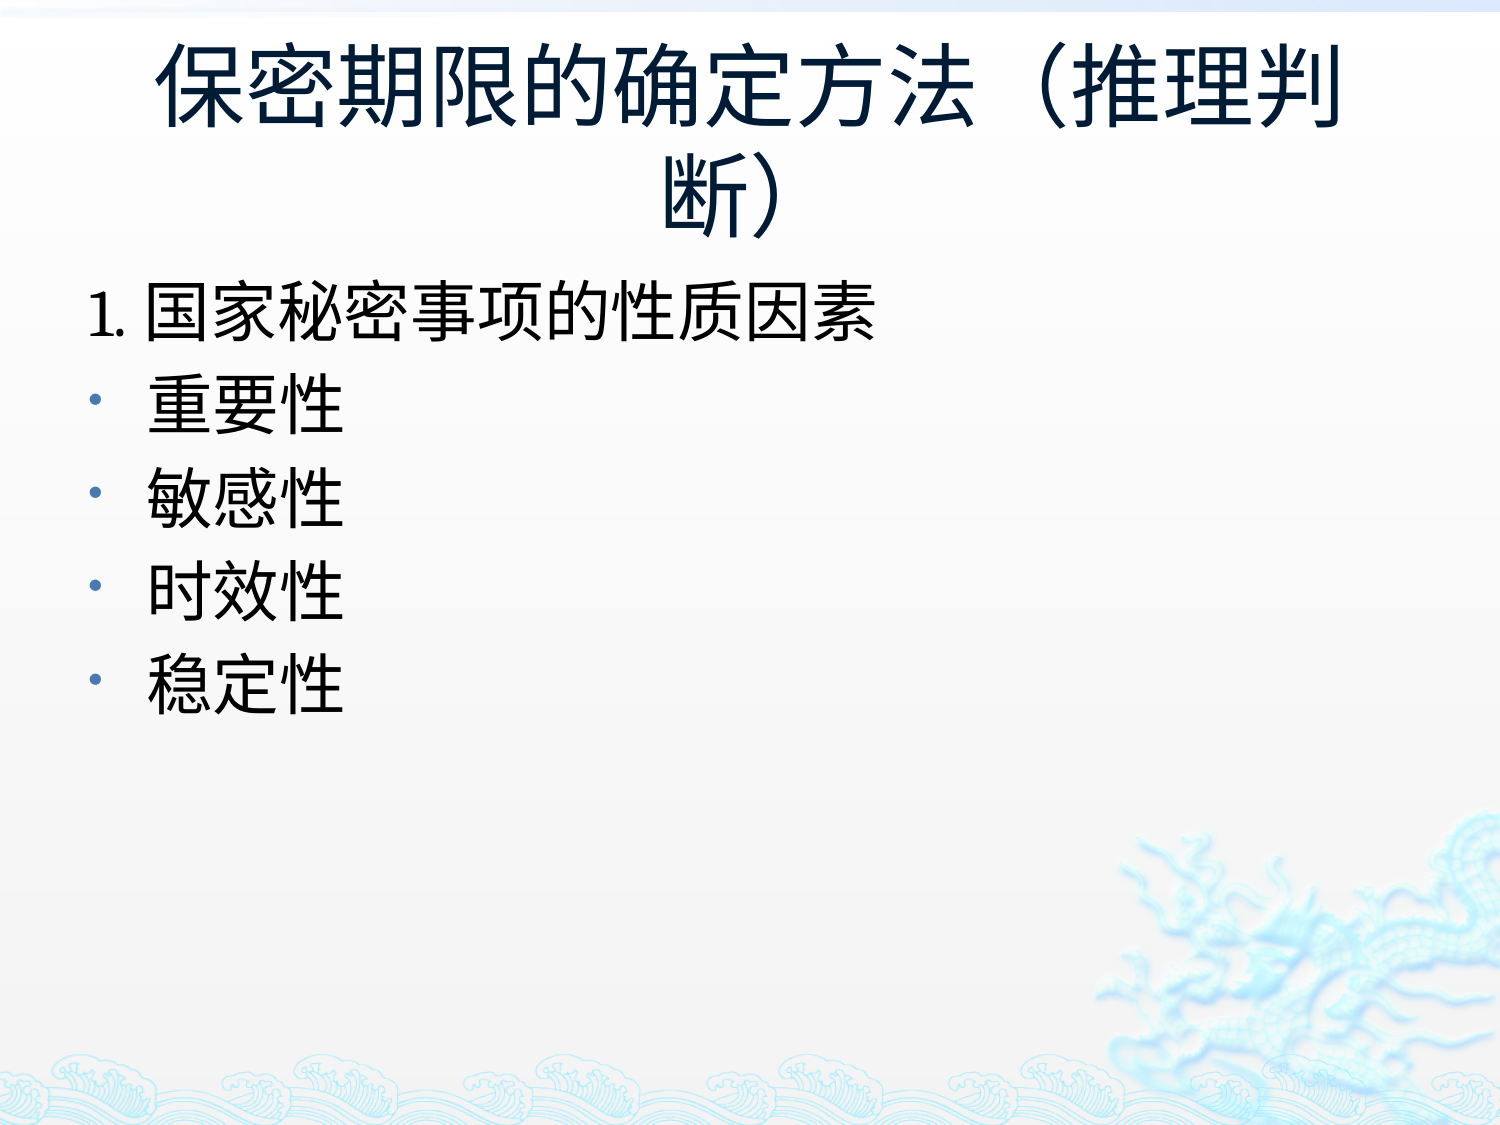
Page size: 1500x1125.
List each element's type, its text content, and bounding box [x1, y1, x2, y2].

title 保密期限的确定方法（推理判断） [75, 45, 1425, 233]
list 1.国家秘密事项的性质因素 重要性 敏感性 时效性 稳定性 [75, 262, 1425, 1005]
